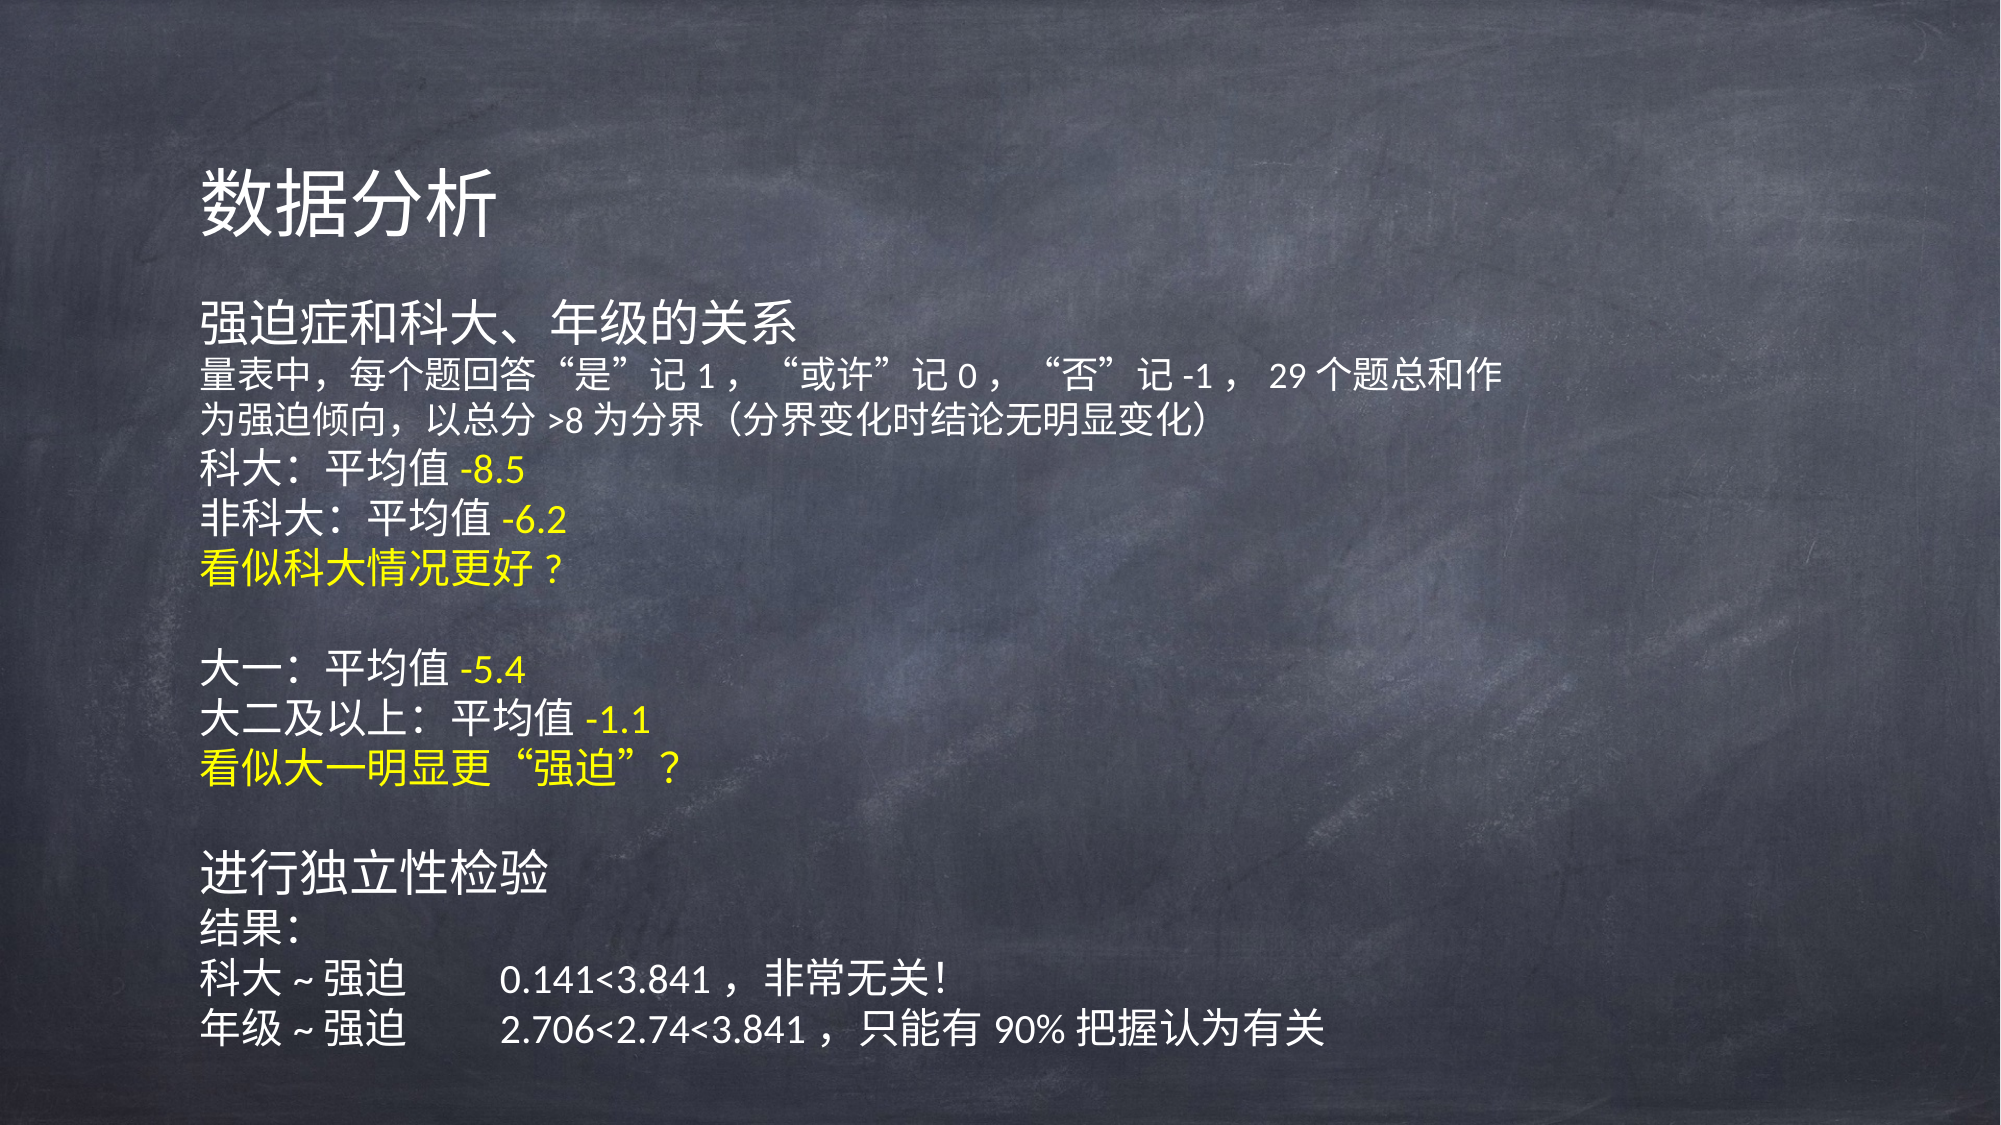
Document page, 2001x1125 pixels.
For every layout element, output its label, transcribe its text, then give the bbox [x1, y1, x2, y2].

picture [0, 0, 2001, 1125]
text_box 数据分析 强迫症和科大、年级的关系 量表中，每个题回答“是”记1，“或许”记0，“否”记-1，29个题总和作为强迫倾向，以总分>8为分界（分界变化时结论无明显变化） 科大：平均值-8.5 非科大：平均值-6.2 看似科大情况更好? 大一：平均值-5.4 大二及以上：平均值-1.1 看似大一明显更“强迫”？ 进行独立性检验 结果： 科大~强迫 0.141<3.841，非常无关！ 年级~强迫 2.706<2.74<3.841，只能有90%把握认为有关 [184, 149, 1520, 1059]
